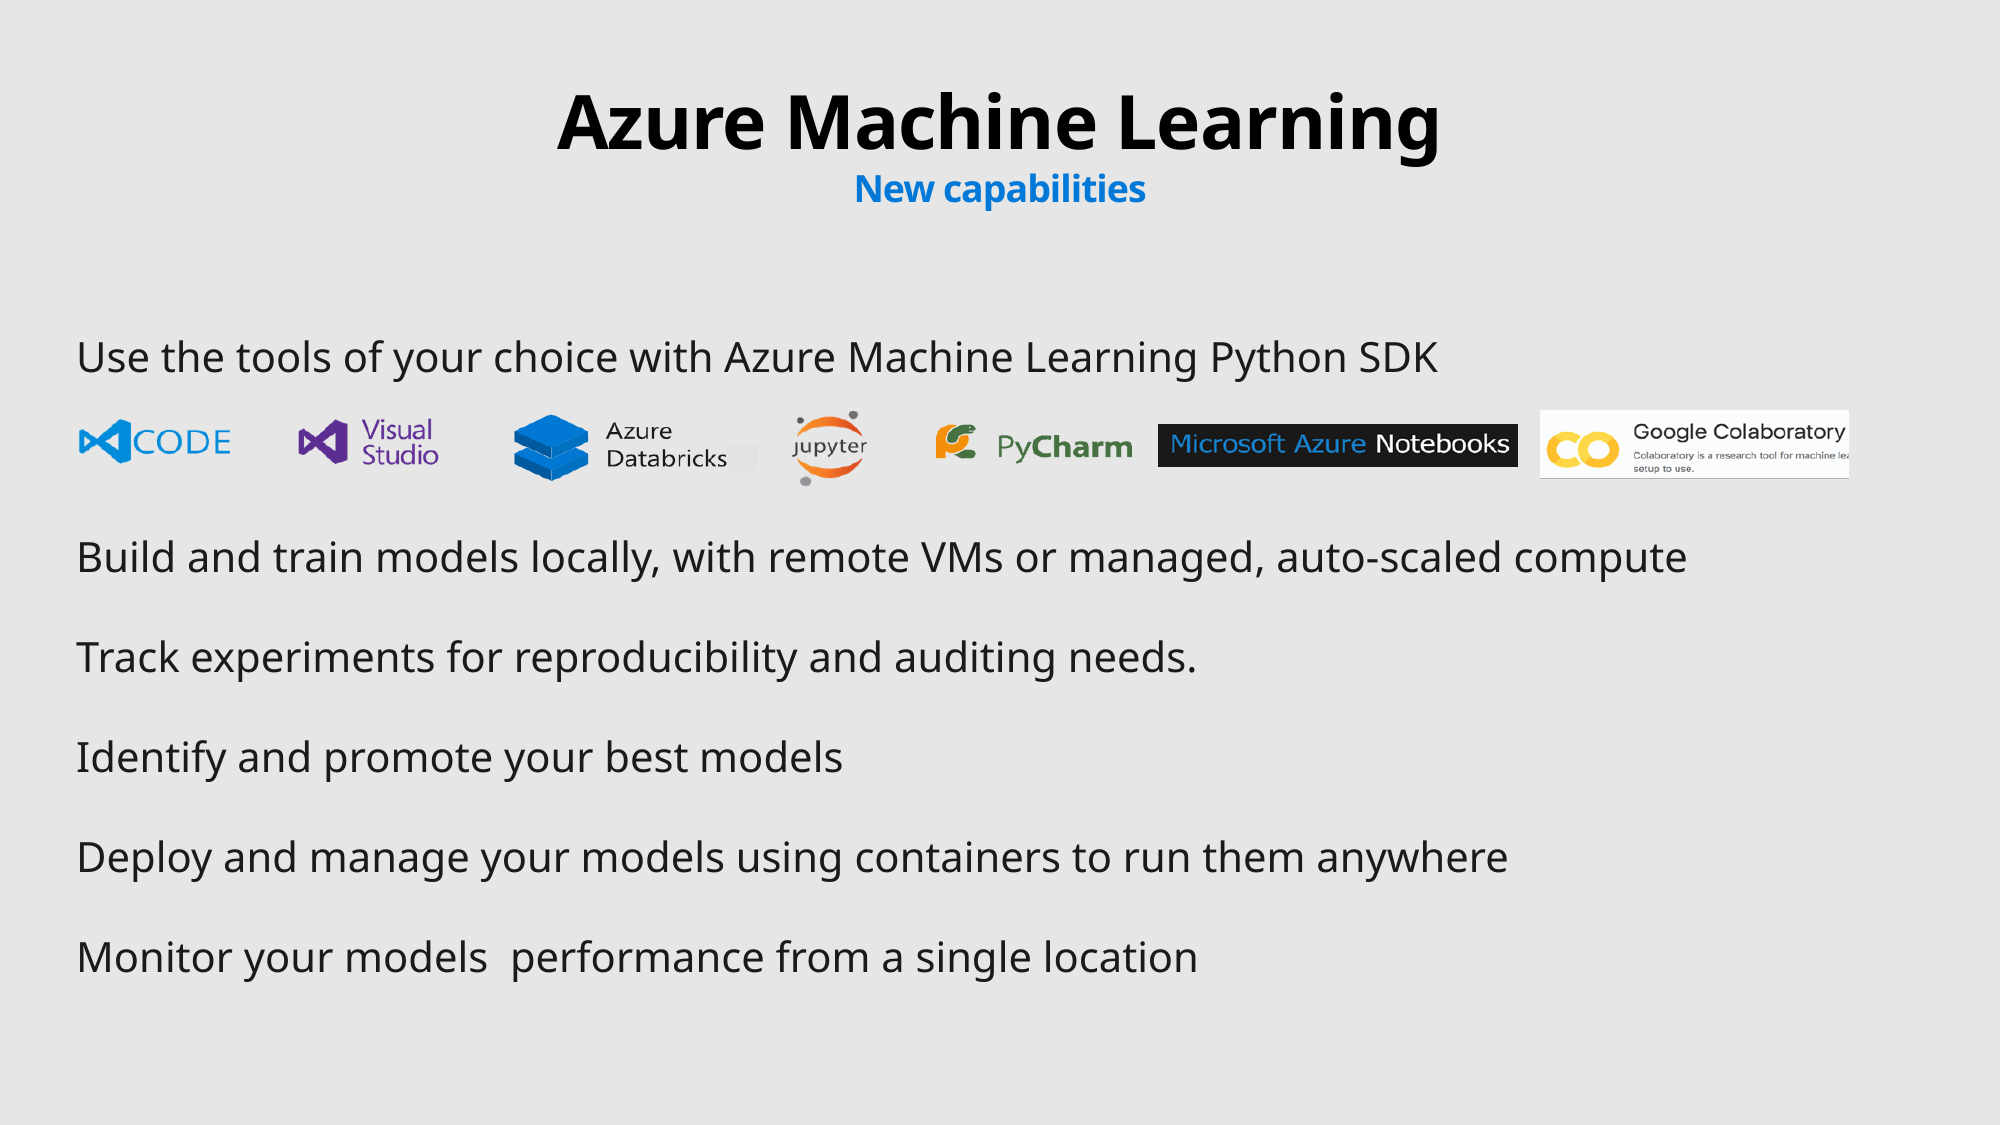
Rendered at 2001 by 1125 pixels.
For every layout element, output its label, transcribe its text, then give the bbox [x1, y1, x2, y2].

picture [79, 400, 1849, 486]
text_box Use the tools of your choice with Azure Machine Learning Python SDK Build and train models locally, with remote VMs or managed, auto-scaled compute Track experiments for reproducibility and auditing needs. Identify and promote your best models Deploy and manage your models using containers to run them anywhere Monitor your models performance from a single location [76, 330, 1777, 1066]
title Azure Machine Learning New capabilities [96, 75, 1904, 212]
